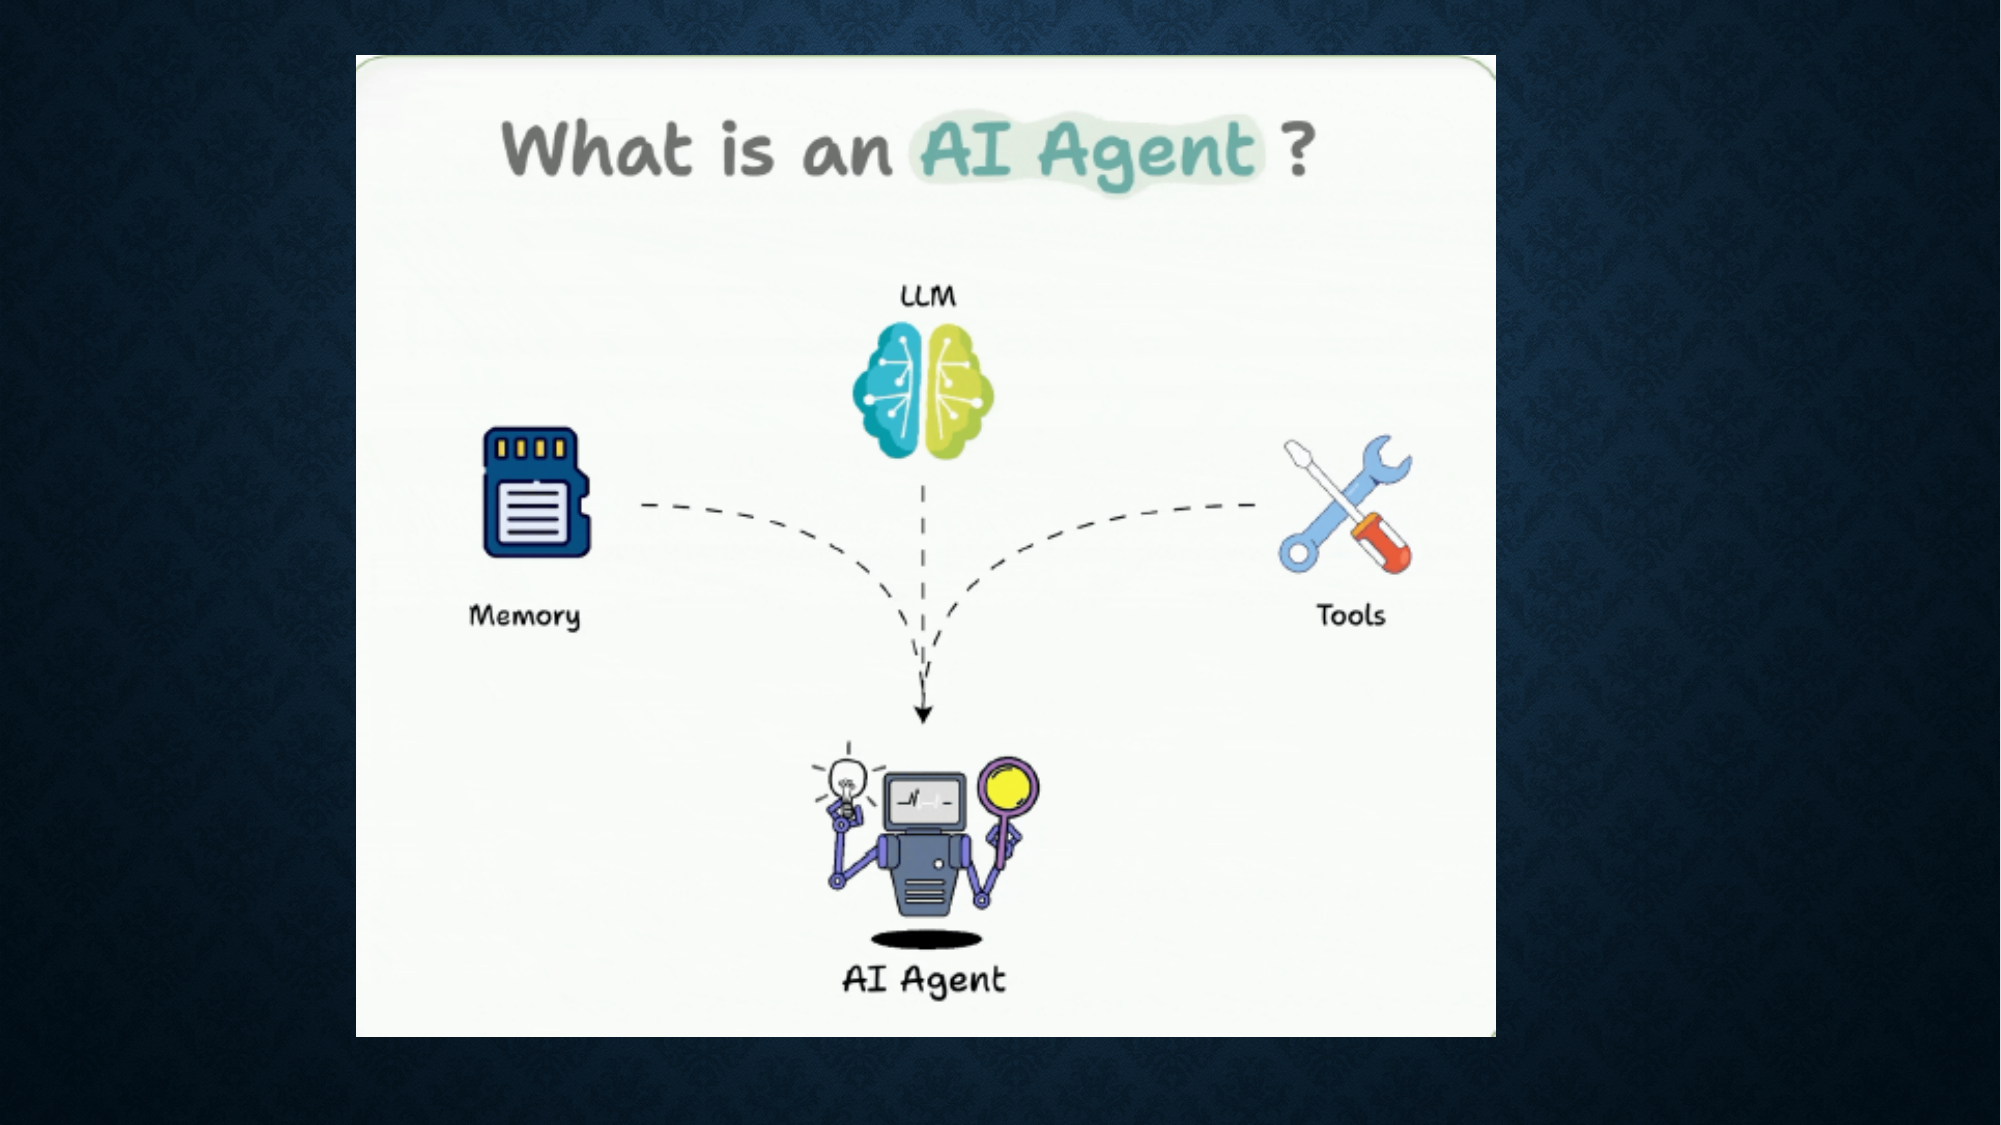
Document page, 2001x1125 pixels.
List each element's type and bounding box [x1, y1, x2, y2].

picture [356, 54, 1496, 1037]
